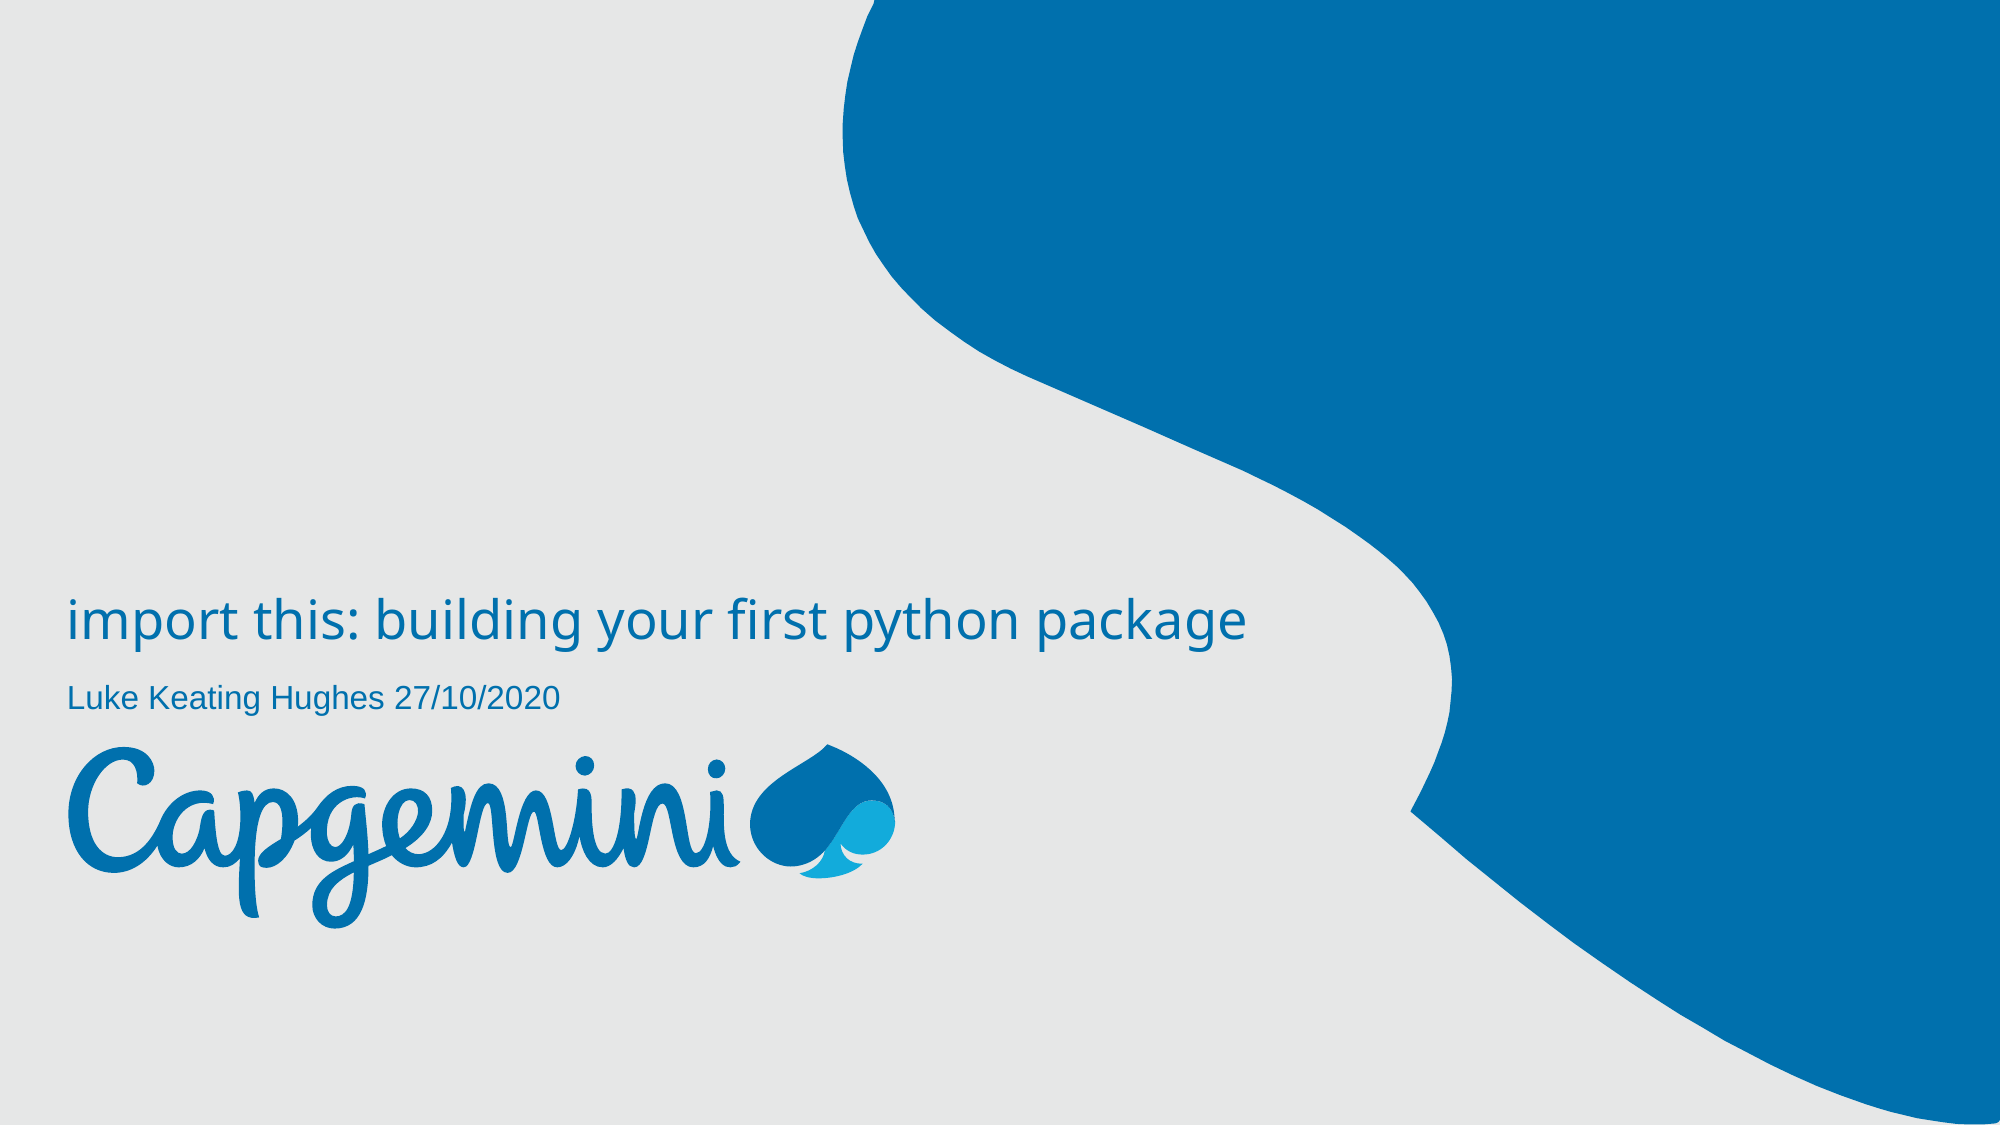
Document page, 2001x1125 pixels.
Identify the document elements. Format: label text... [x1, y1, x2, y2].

subtitle Luke Keating Hughes 27/10/2020 [66, 680, 851, 882]
title import this: building your first python package [66, 408, 1414, 651]
